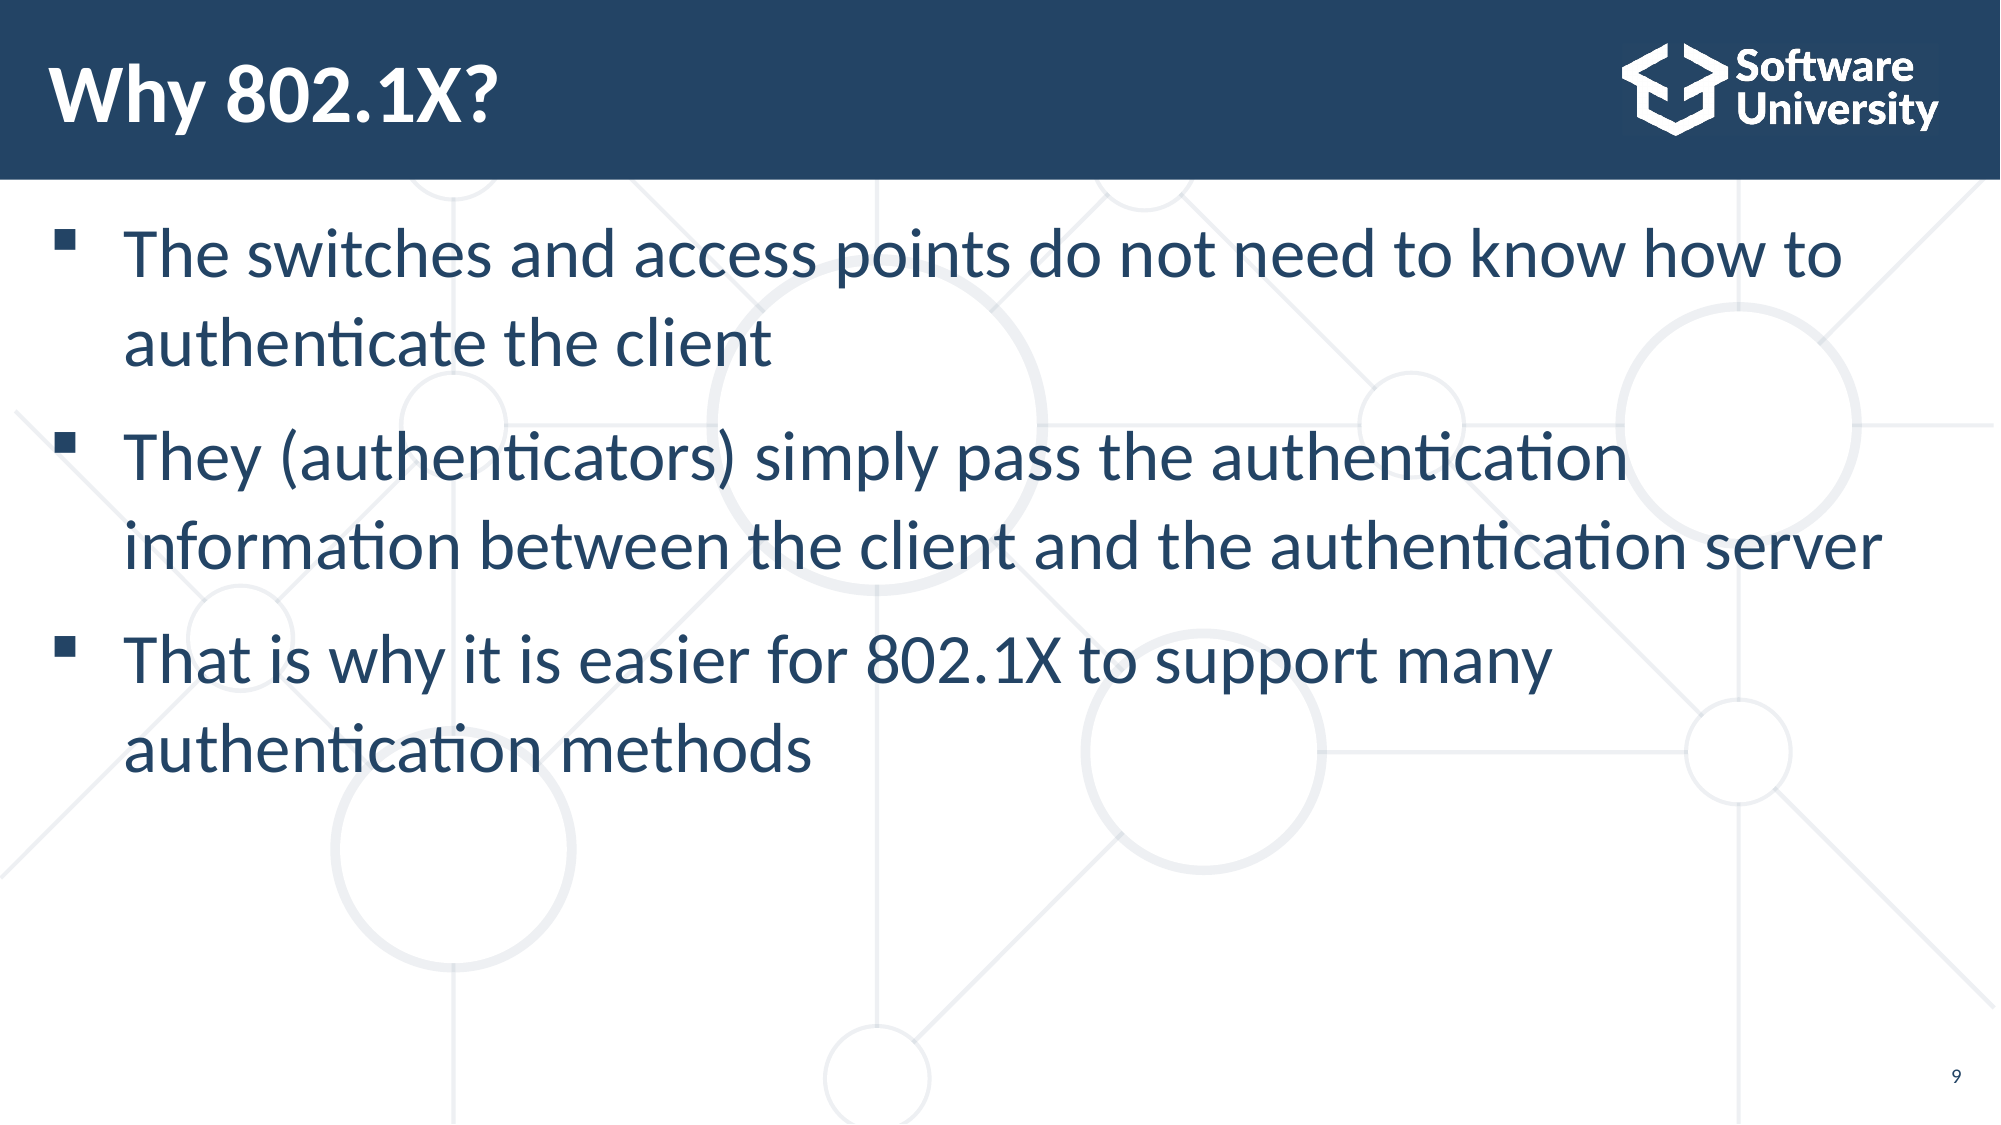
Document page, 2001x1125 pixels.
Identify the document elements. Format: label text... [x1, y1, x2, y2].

list The switches and access points do not need to know how to authenticate the client They (authenticators) simply pass the authentication information between the client and the authentication server That is why it is easier for 802.1X to support many authentication methods [31, 196, 1970, 1050]
slide_number 9 [1897, 1049, 1968, 1101]
picture [1622, 43, 1939, 136]
title Why 802.1X? [31, 16, 1591, 162]
